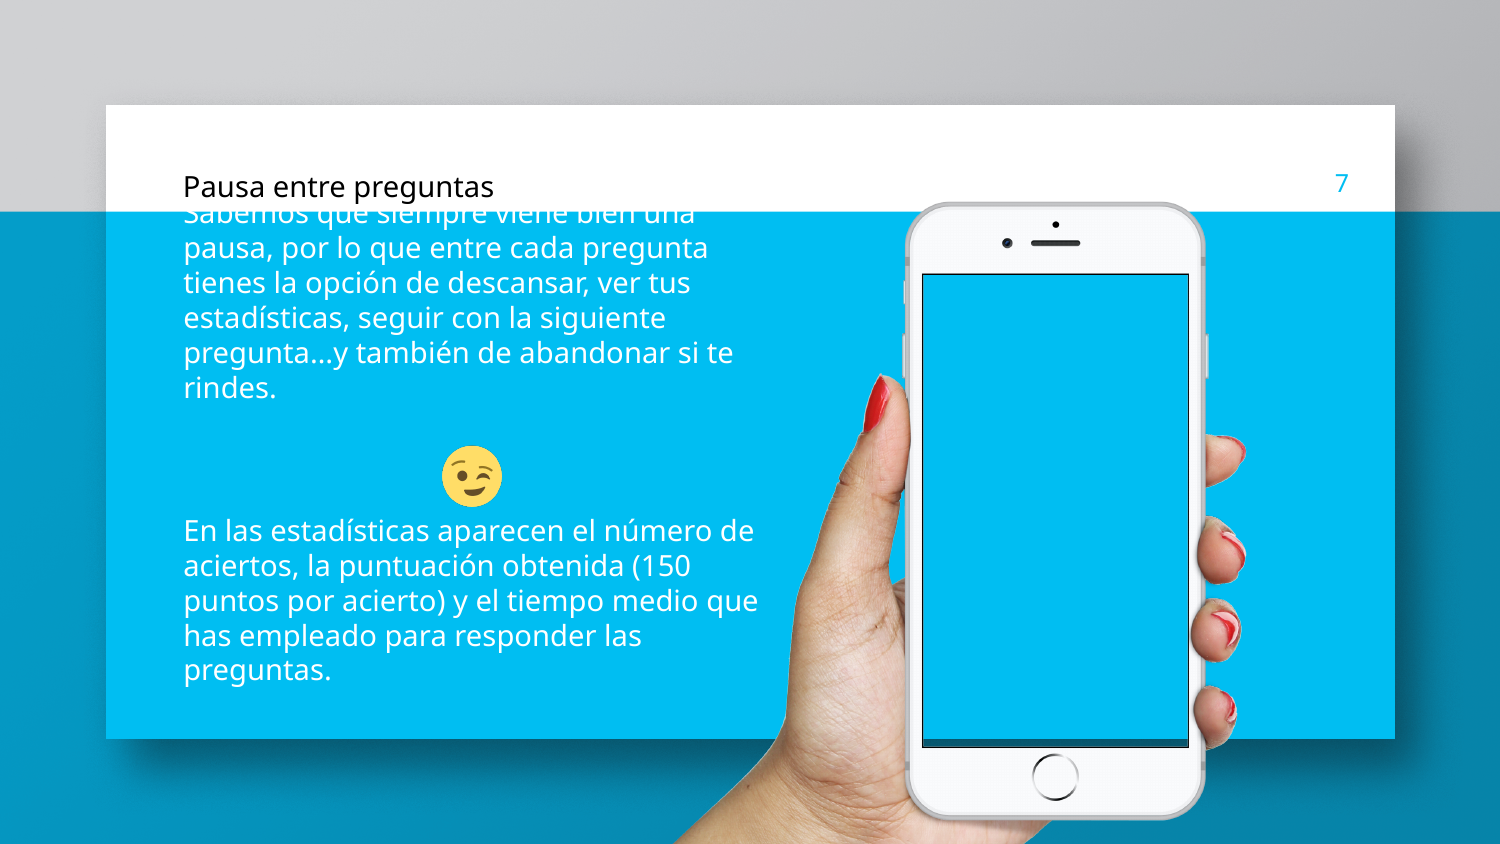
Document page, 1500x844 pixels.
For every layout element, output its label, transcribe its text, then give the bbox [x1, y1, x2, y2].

picture [709, 347, 716, 362]
picture [672, 243, 679, 257]
picture [614, 244, 626, 250]
picture [337, 212, 341, 222]
picture [554, 212, 566, 219]
picture [465, 241, 473, 250]
picture [236, 212, 248, 218]
picture [407, 245, 419, 250]
picture [529, 243, 537, 250]
picture [520, 212, 532, 218]
picture [700, 244, 706, 257]
picture [744, 598, 756, 607]
picture [443, 446, 501, 506]
picture [697, 529, 701, 540]
picture [474, 212, 486, 220]
picture [488, 244, 500, 250]
picture [355, 212, 367, 218]
text_box Pausa entre preguntas [168, 161, 667, 212]
picture [255, 243, 263, 250]
picture [432, 245, 444, 250]
picture [740, 528, 752, 537]
list Sabemos que siempre viene bien una pausa, por lo que entre cada pregunta tienes la opción de descansar, ver tus estadísticas, seguir con la siguiente pregunta…y también de abandonar si te rindes. En las estadísticas aparecen el número de aciertos, la puntuación obtenida (150 puntos por acierto) y el tiempo medio que has empleado para responder las preguntas. [168, 250, 667, 702]
picture [672, 528, 681, 533]
picture [400, 212, 412, 219]
picture [604, 212, 616, 218]
picture [453, 243, 461, 250]
picture [683, 599, 687, 610]
picture [191, 212, 197, 221]
picture [722, 526, 730, 540]
picture [684, 240, 691, 257]
picture [206, 212, 212, 221]
picture [588, 212, 592, 222]
picture [720, 350, 732, 360]
picture [0, 0, 1500, 844]
